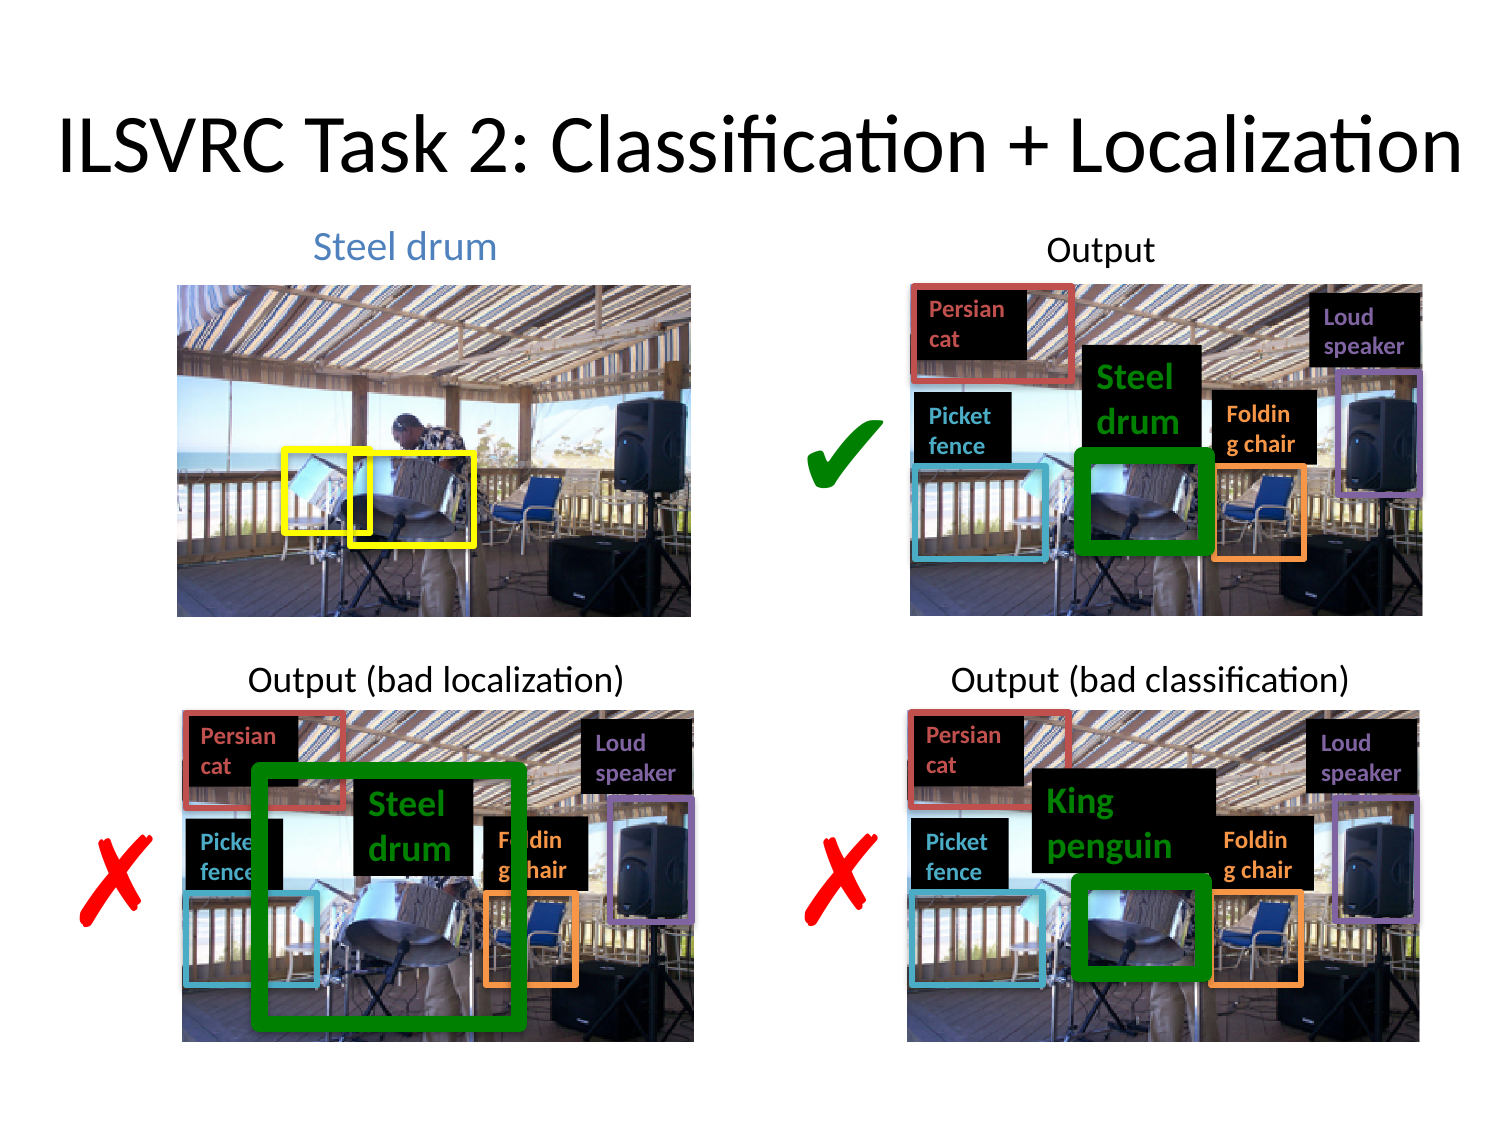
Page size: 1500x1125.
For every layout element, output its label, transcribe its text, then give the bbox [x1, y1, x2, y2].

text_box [778, 217, 1428, 616]
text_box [163, 211, 696, 617]
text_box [775, 647, 1425, 1042]
title ILSVRC Task 2: Classification + Localization [21, 45, 1500, 233]
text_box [50, 647, 699, 1042]
